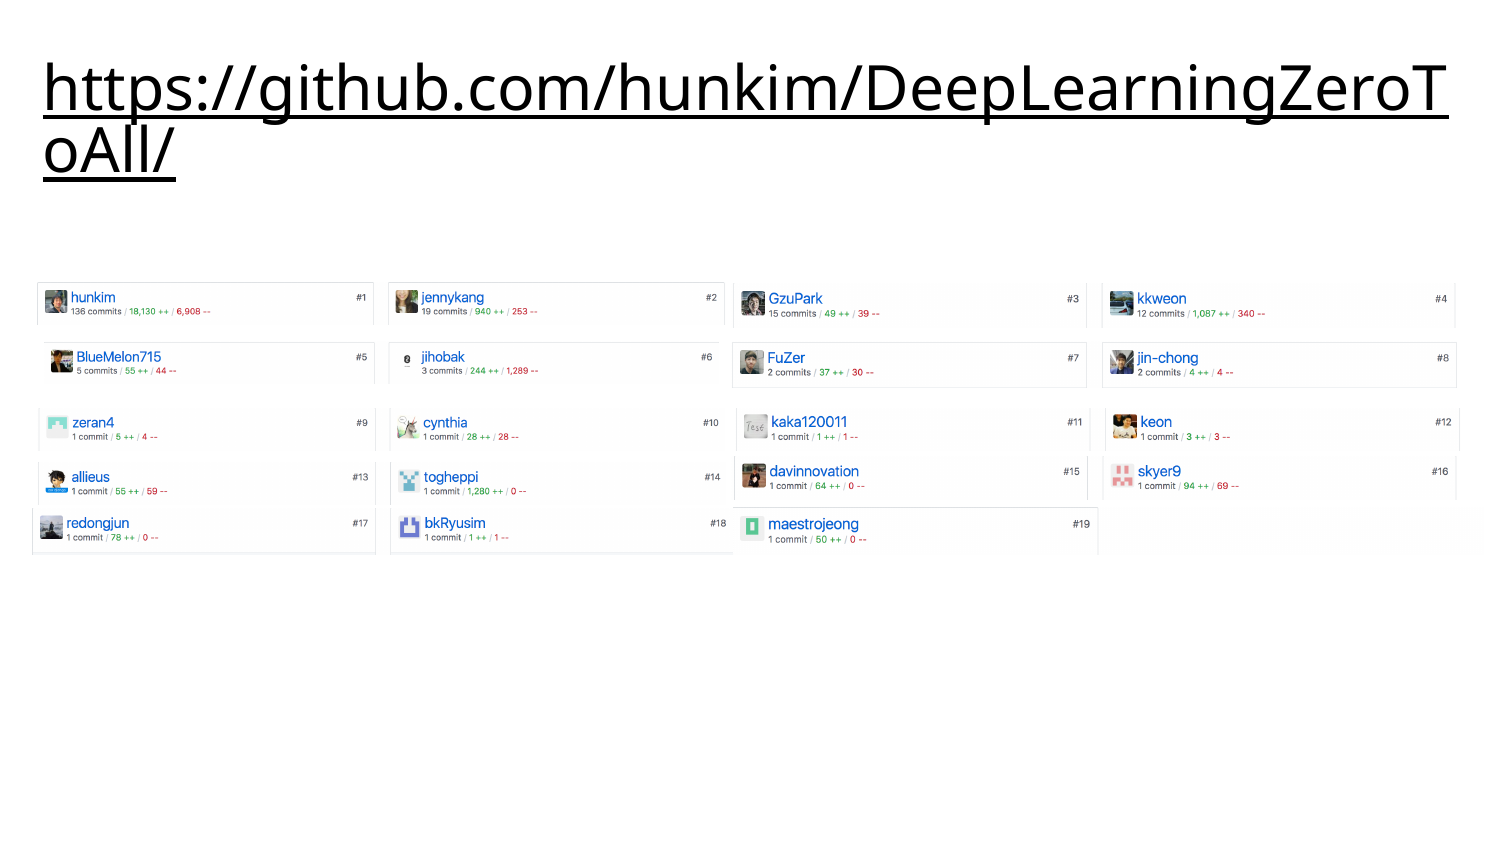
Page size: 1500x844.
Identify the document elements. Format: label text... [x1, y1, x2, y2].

picture [44, 341, 719, 384]
picture [37, 408, 725, 451]
picture [37, 282, 726, 326]
picture [731, 283, 1456, 328]
picture [31, 507, 1484, 555]
title https://github.com/hunkim/DeepLearningZeroToAll/ [36, 21, 1483, 233]
picture [37, 462, 726, 505]
picture [735, 408, 1461, 451]
picture [731, 341, 1457, 389]
picture [731, 456, 1457, 501]
